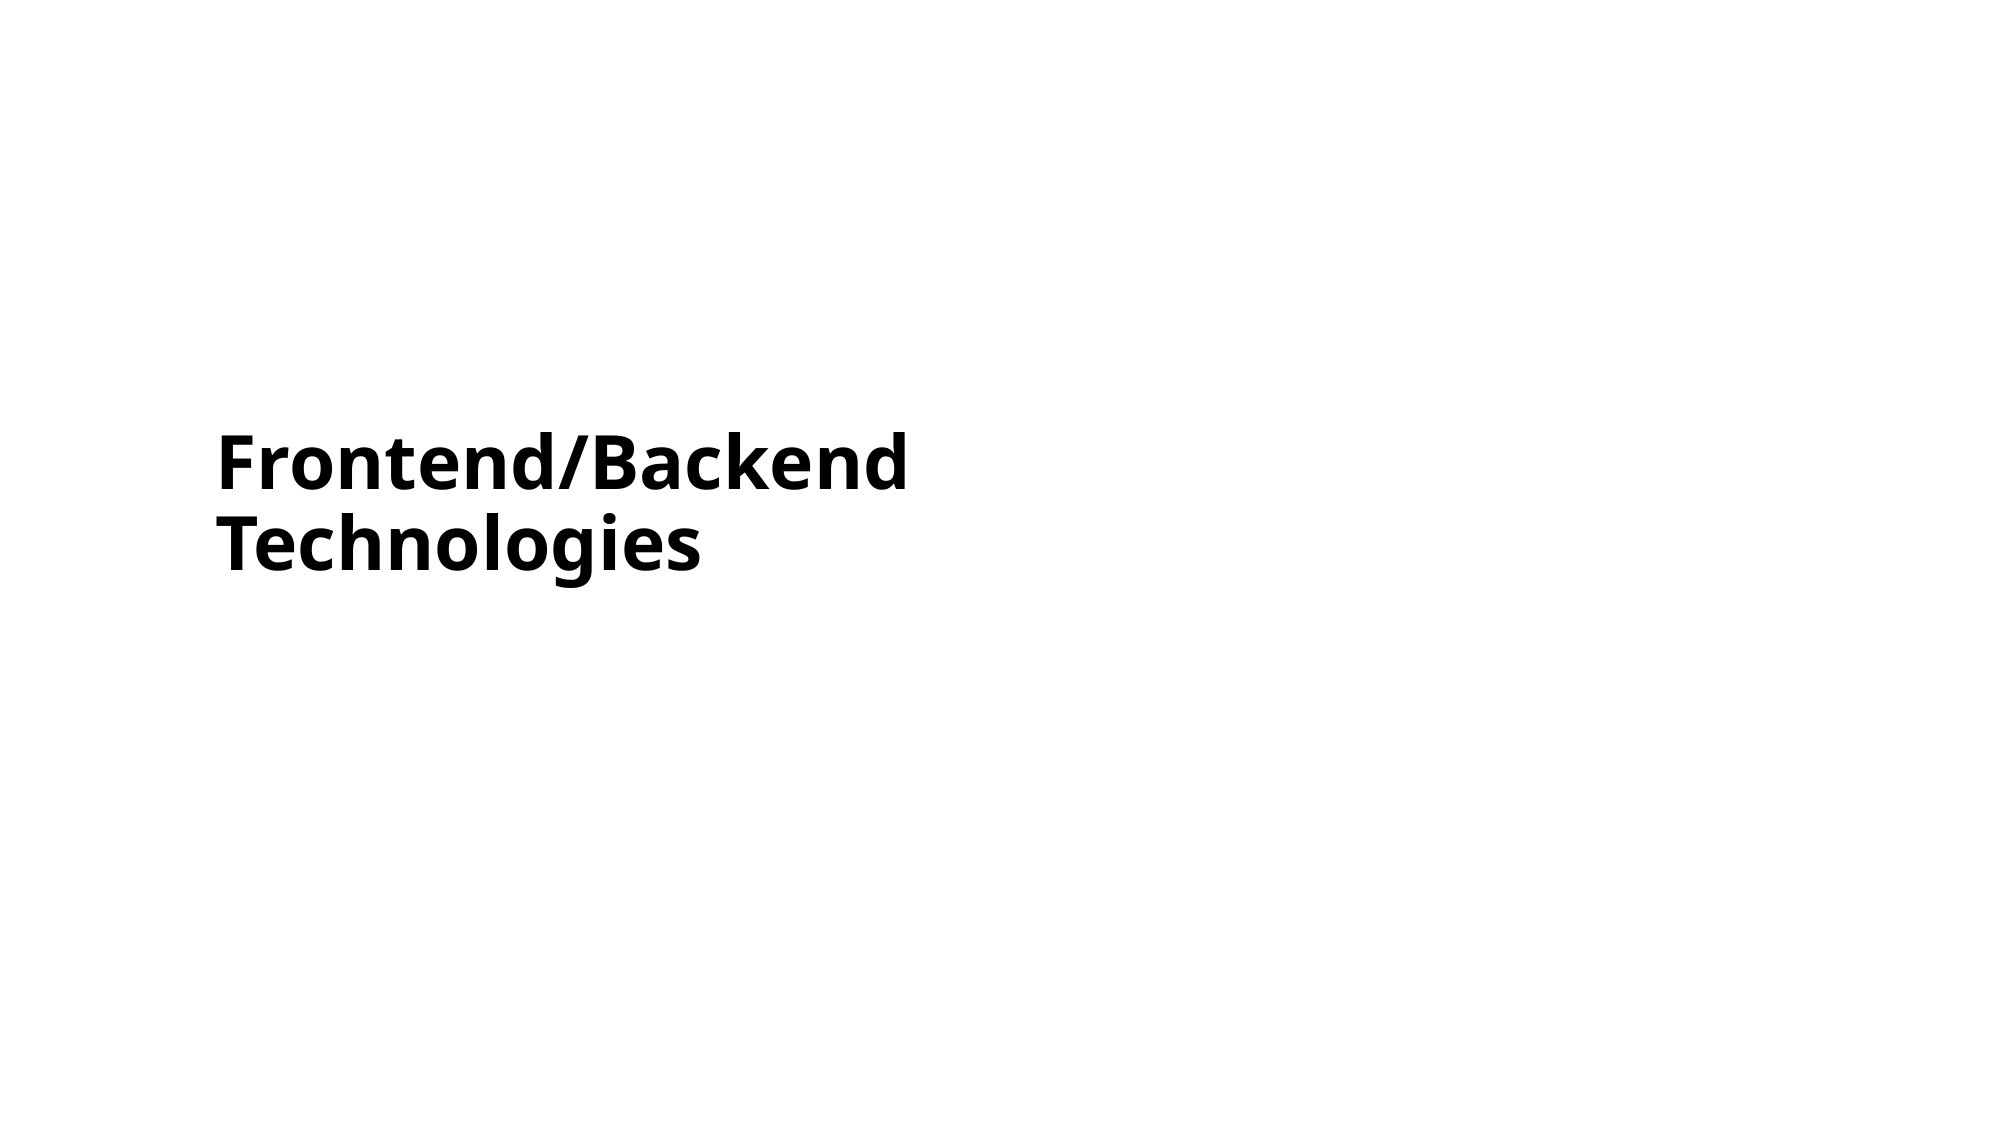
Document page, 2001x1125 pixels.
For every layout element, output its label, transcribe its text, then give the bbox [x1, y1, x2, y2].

title Frontend/Backend Technologies [200, 357, 1297, 595]
